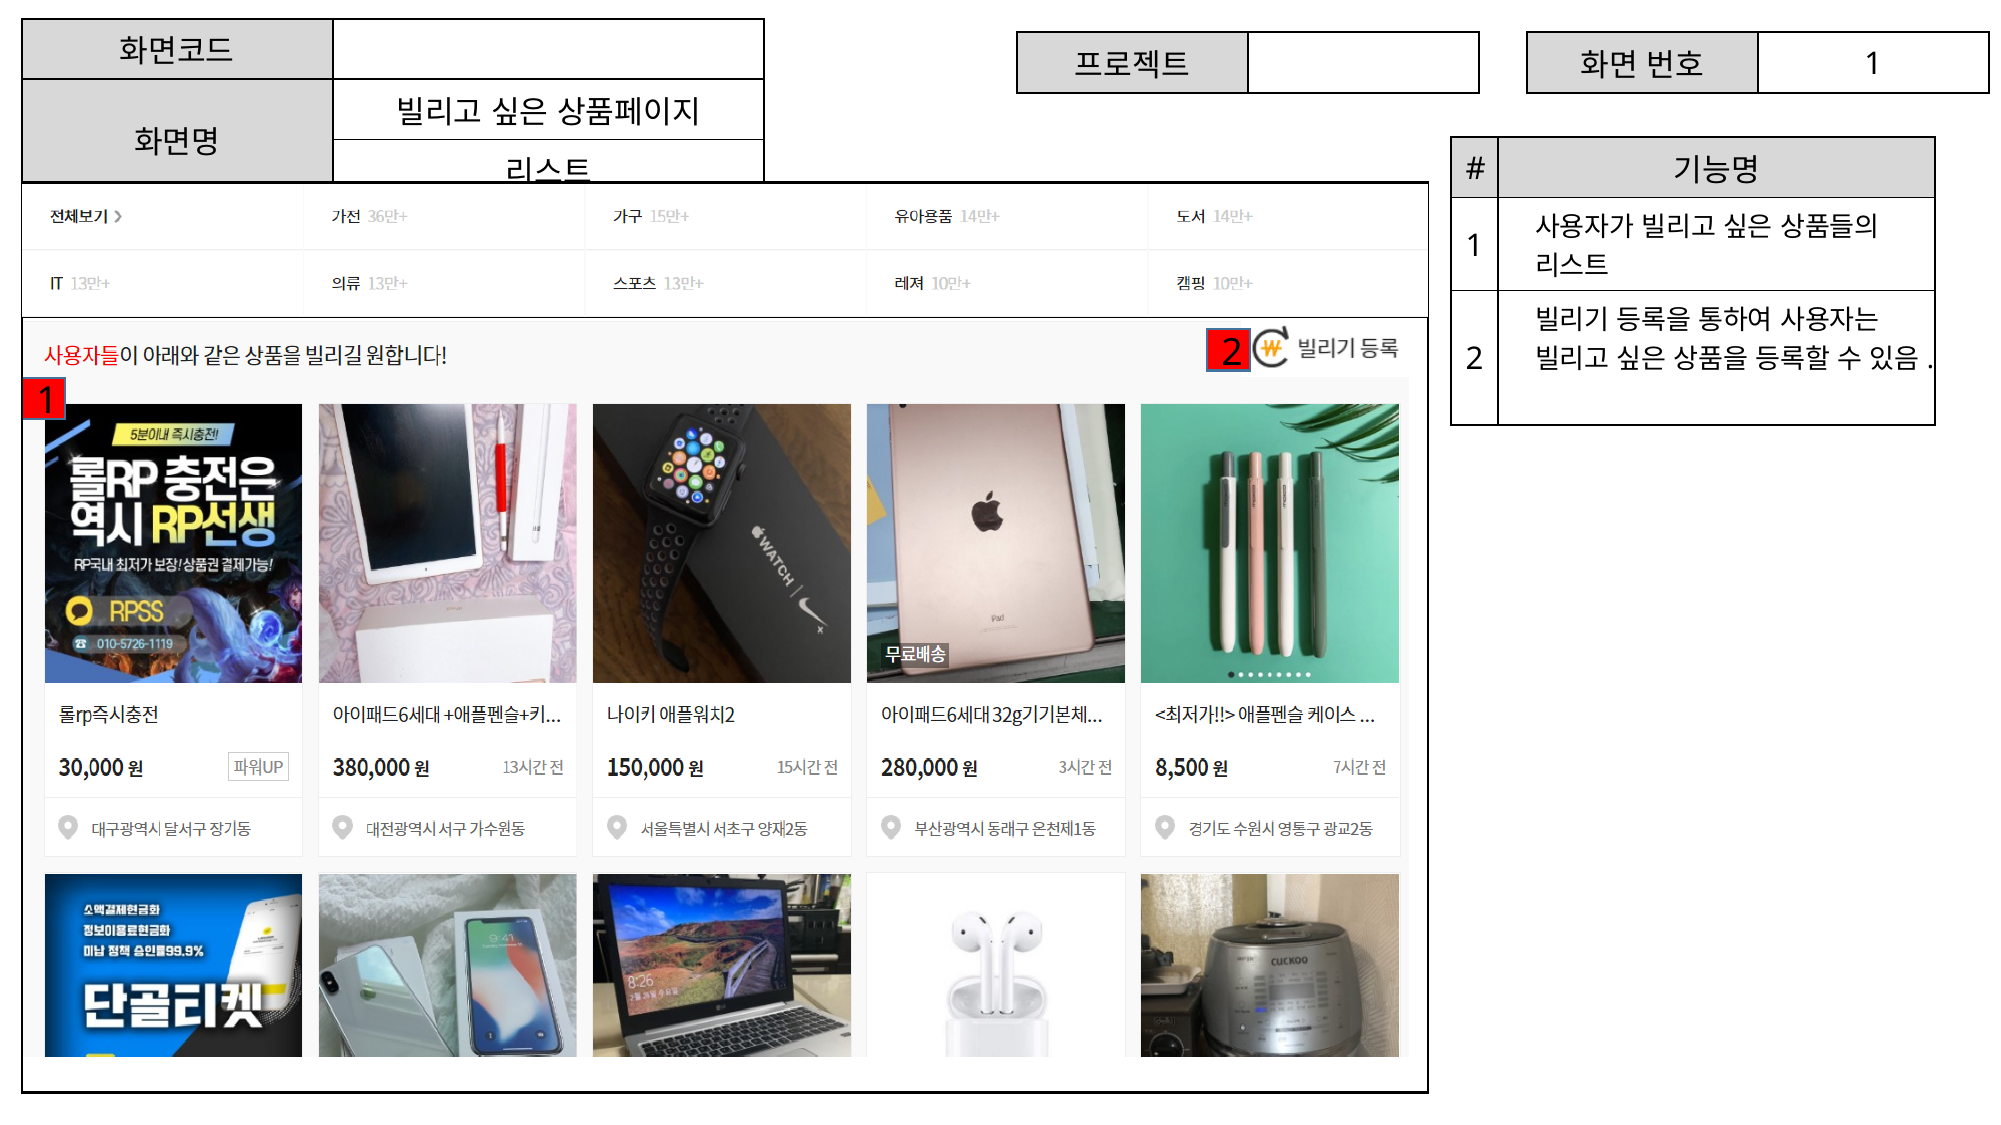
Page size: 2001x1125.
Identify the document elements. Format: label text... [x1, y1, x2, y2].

table_cell 빌리고 싶은 상품페이지 [334, 80, 763, 139]
table_header 화면 번호 [1528, 33, 1757, 92]
table_cell 사용자가 빌리고 싶은 상품들의 리스트 [1499, 198, 1934, 290]
table_cell 화면명 [23, 80, 332, 181]
table_cell 빌리기 등록을 통하여 사용자는 빌리고 싶은 상품을 등록할 수 있음. [1499, 291, 1934, 424]
text_box [21, 318, 1429, 1094]
table_header 기능명 [1499, 138, 1934, 197]
table_cell 2 [1452, 291, 1497, 424]
table_header # [1452, 138, 1497, 197]
picture [21, 183, 1429, 318]
table_cell 리스트 [334, 140, 763, 181]
table_header 화면코드 [23, 20, 332, 78]
picture [21, 320, 1409, 1057]
table_header 프로젝트 [1018, 33, 1247, 92]
table_header [1249, 33, 1478, 92]
table_header 1 [1759, 33, 1988, 92]
table_cell 1 [1452, 198, 1497, 290]
table_header [334, 20, 763, 78]
